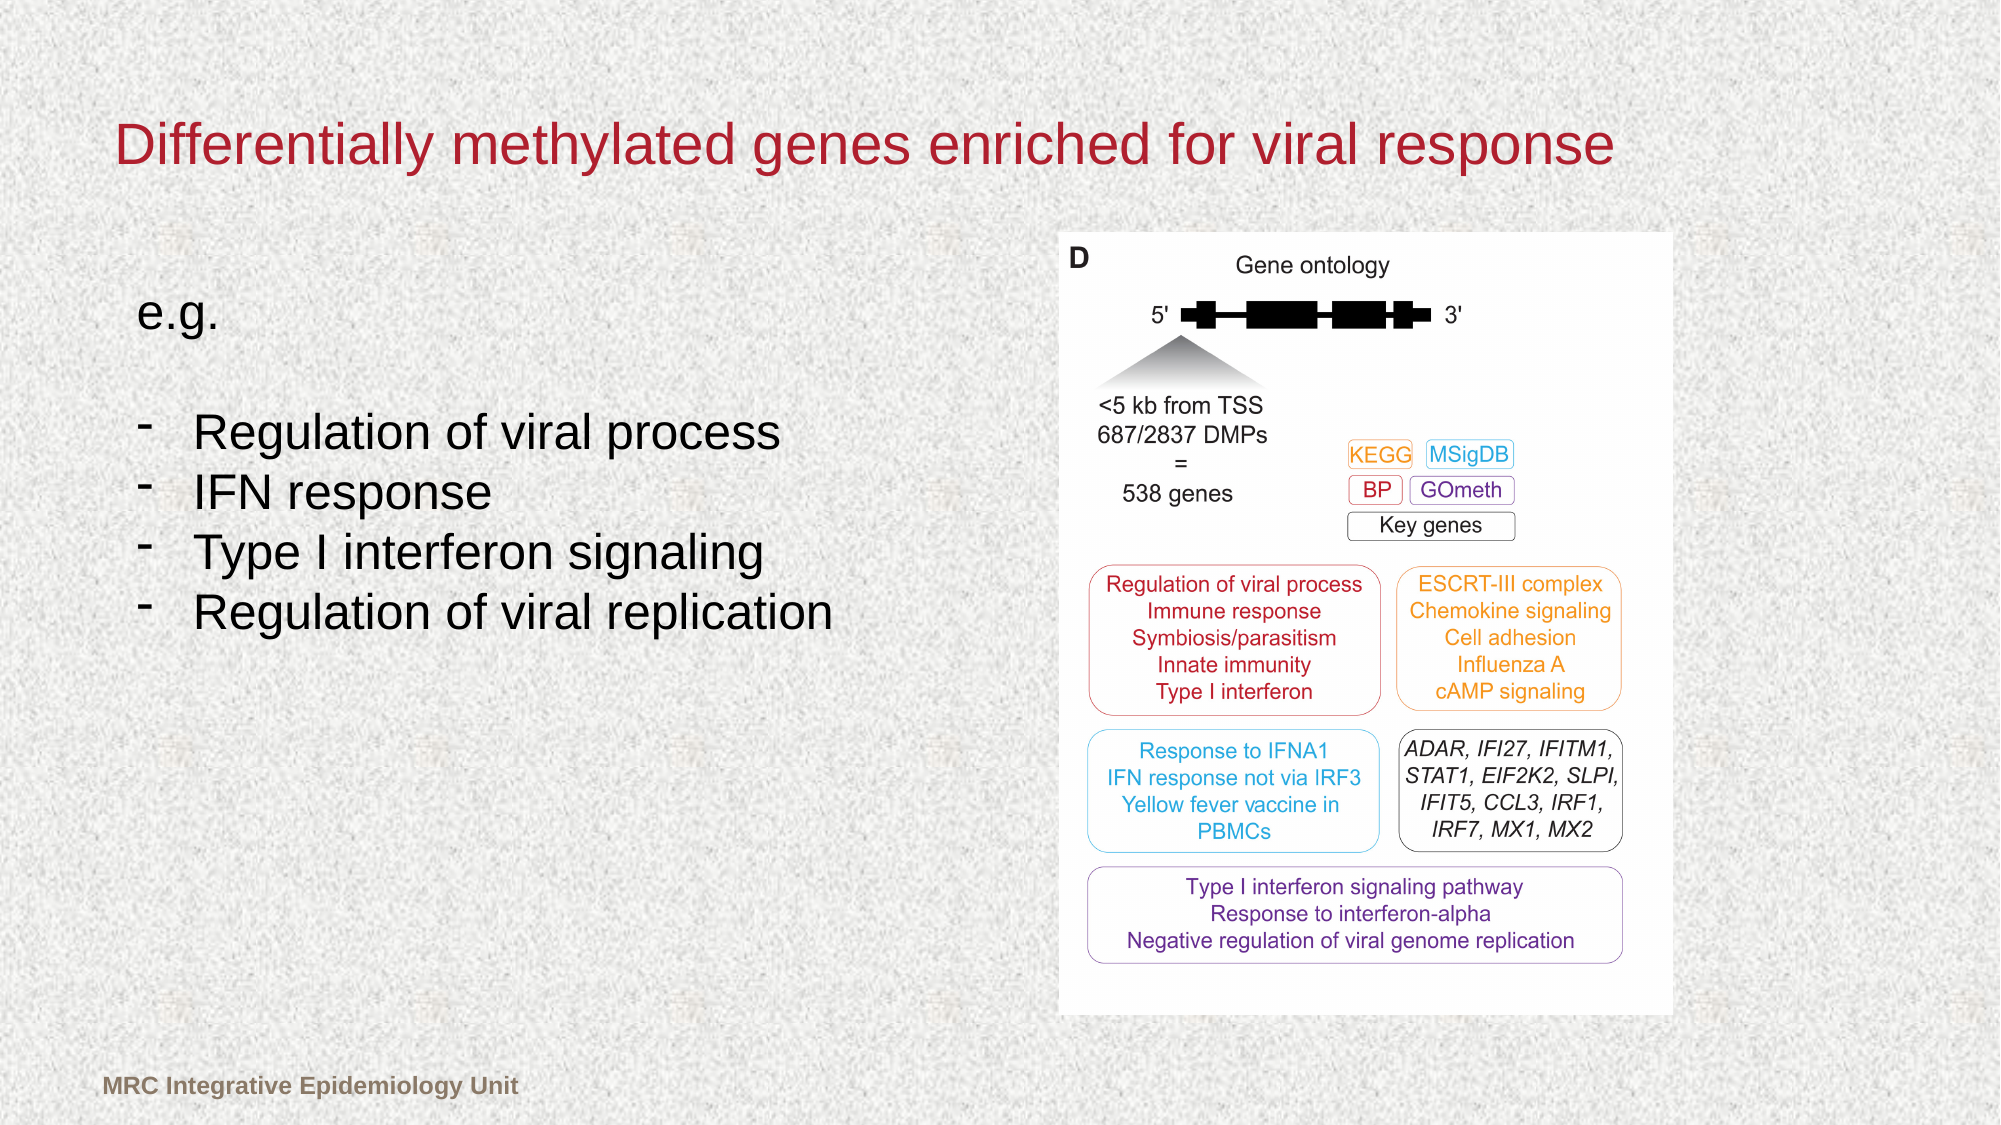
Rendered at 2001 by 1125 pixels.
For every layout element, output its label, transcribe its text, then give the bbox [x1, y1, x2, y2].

title Differentially methylated genes enriched for viral response [99, 74, 1884, 209]
text_box e.g. Regulation of viral process IFN response Type I interferon signaling Regulation of viral replication [121, 271, 941, 647]
picture [1058, 231, 1674, 1015]
